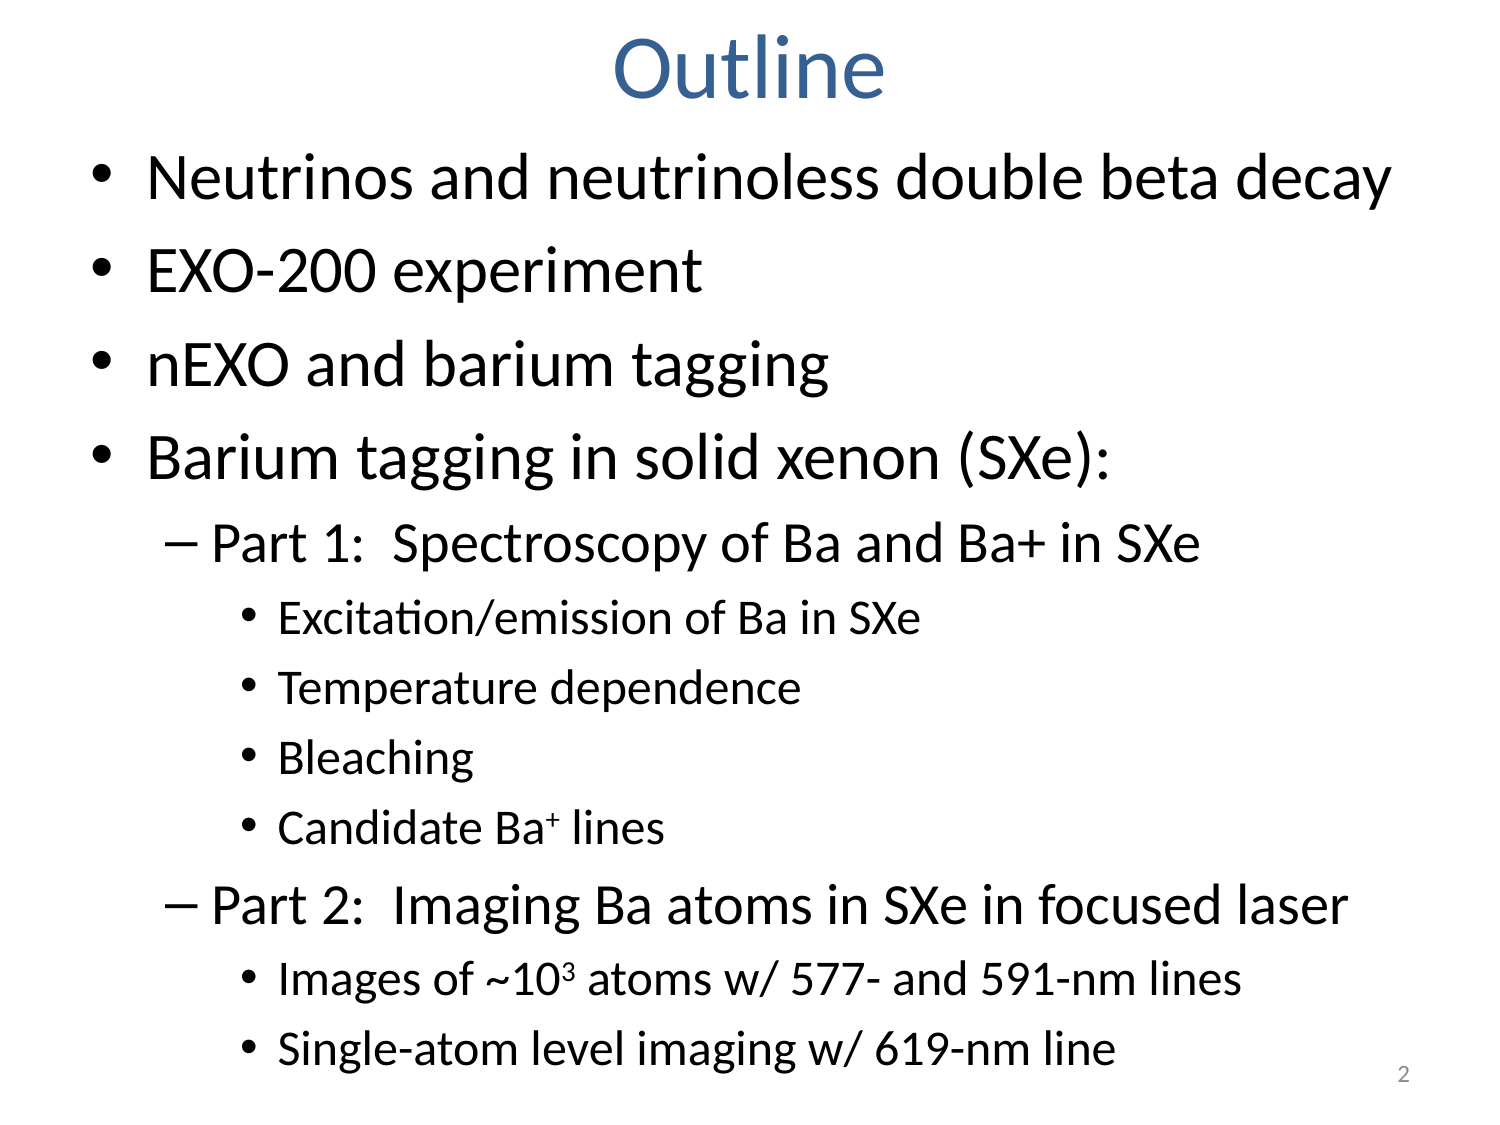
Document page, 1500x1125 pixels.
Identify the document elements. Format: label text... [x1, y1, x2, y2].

slide_number 2 [1074, 1042, 1425, 1103]
list Neutrinos and neutrinoless double beta decay EXO-200 experiment nEXO and barium tagging Barium tagging in solid xenon (SXe): Part 1: Spectroscopy of Ba and Ba+ in SXe Excitation/emission of Ba in SXe Temperature dependence Bleaching Candidate Ba+ lines Part 2: Imaging Ba atoms in SXe in focused laser Images of ~103 atoms w/ 577- and 591-nm lines Single-atom level imaging w/ 619-nm line [75, 188, 1425, 1125]
text_box Outline [74, 0, 1425, 188]
